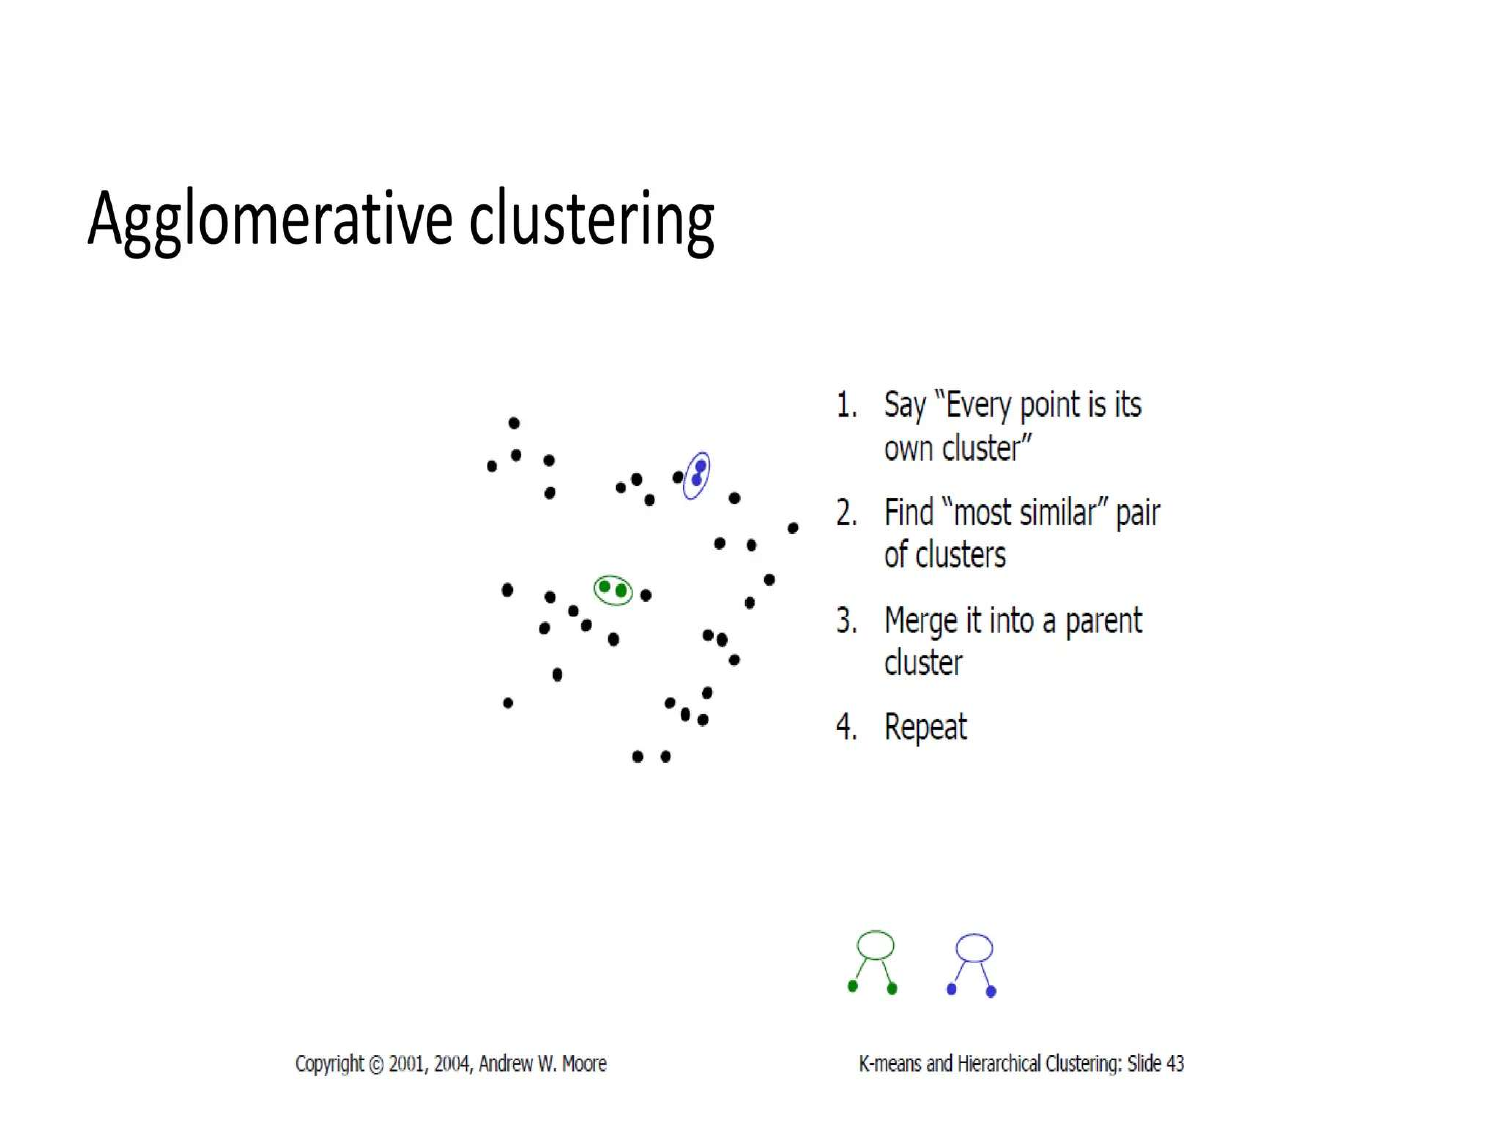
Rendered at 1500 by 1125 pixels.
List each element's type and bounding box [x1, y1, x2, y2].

picture [0, 140, 1500, 1125]
